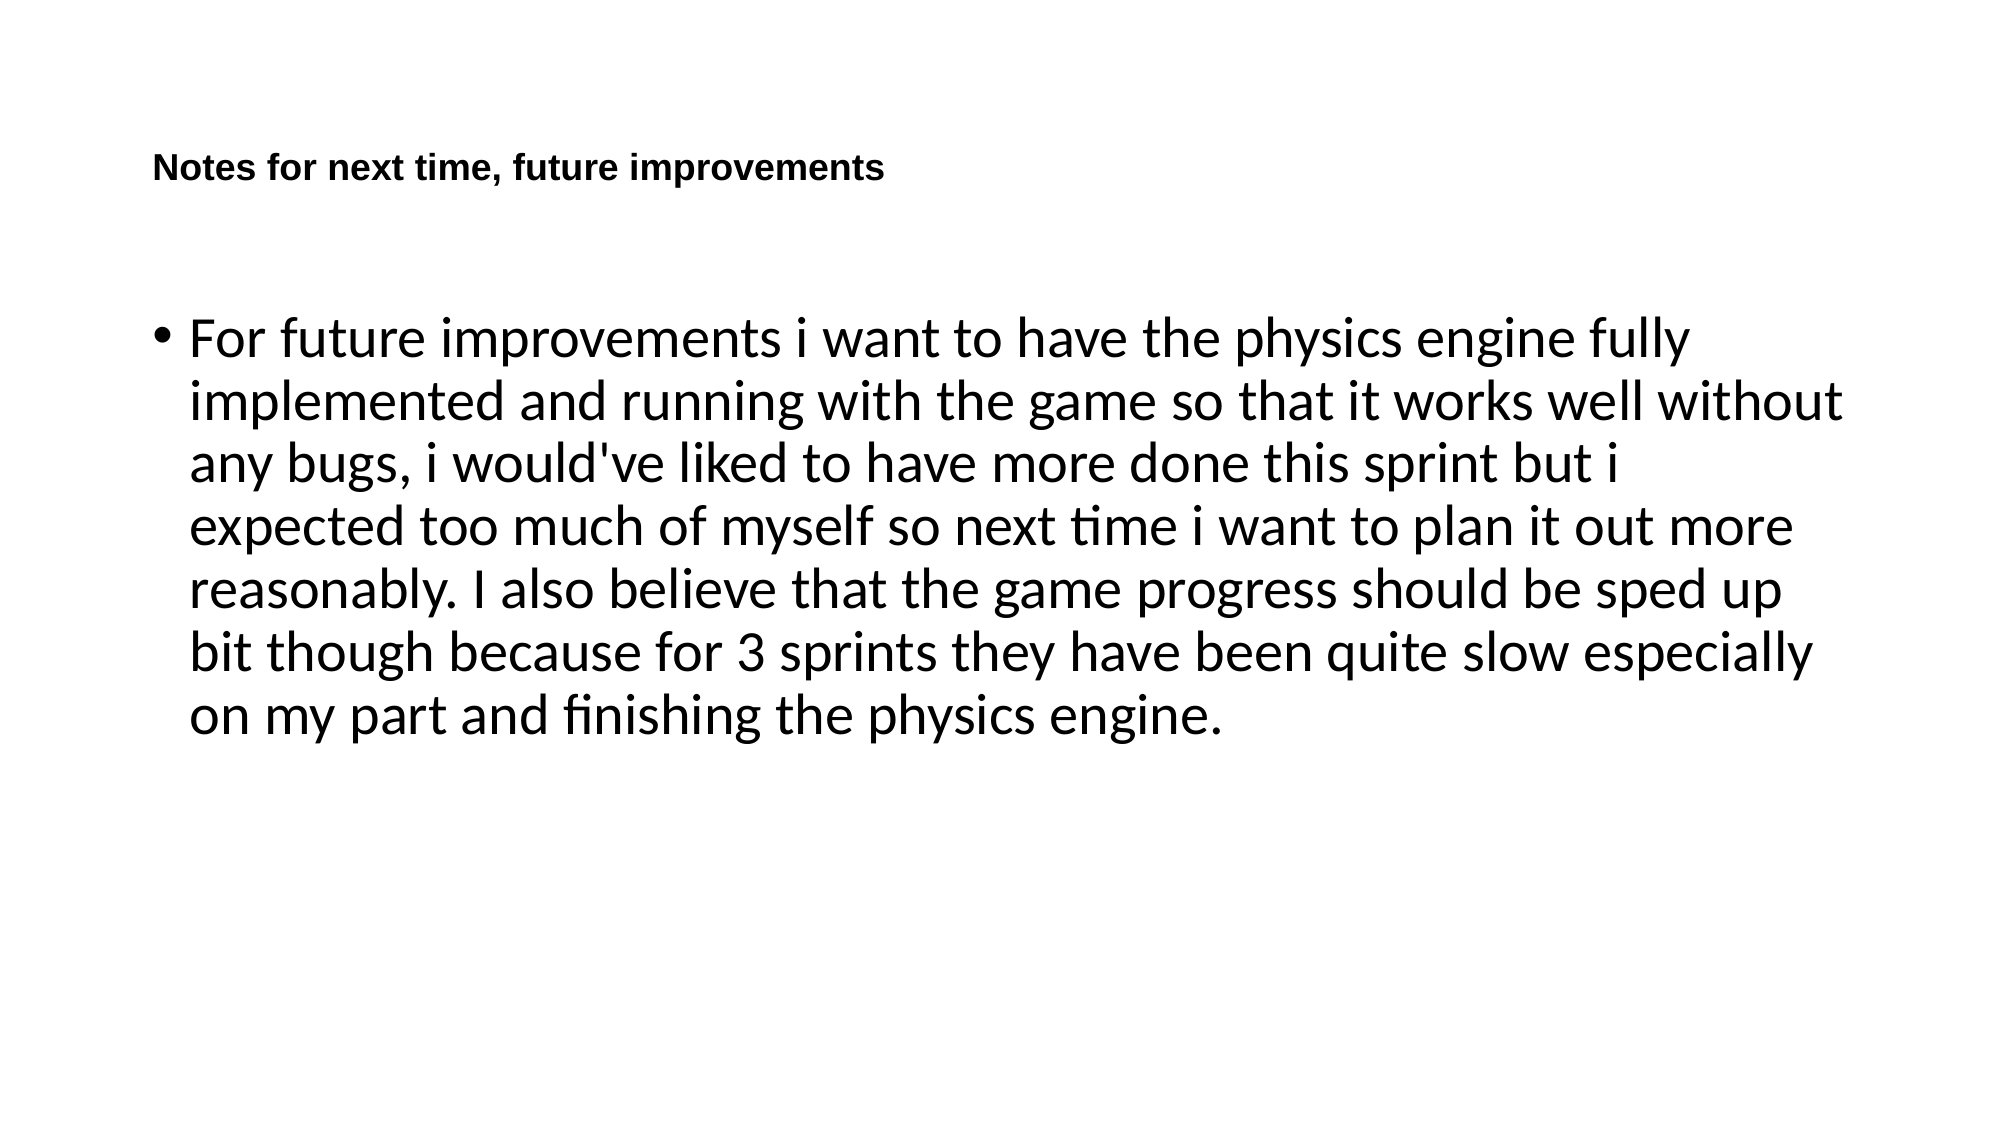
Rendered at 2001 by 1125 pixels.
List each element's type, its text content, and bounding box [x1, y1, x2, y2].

title Notes for next time, future improvements [137, 59, 1863, 278]
list For future improvements i want to have the physics engine fully implemented and running with the game so that it works well without any bugs, i would've liked to have more done this sprint but i expected too much of myself so next time i want to plan it out more reasonably. I also believe that the game progress should be sped up bit though because for 3 sprints they have been quite slow especially on my part and finishing the physics engine. [137, 299, 1863, 1014]
